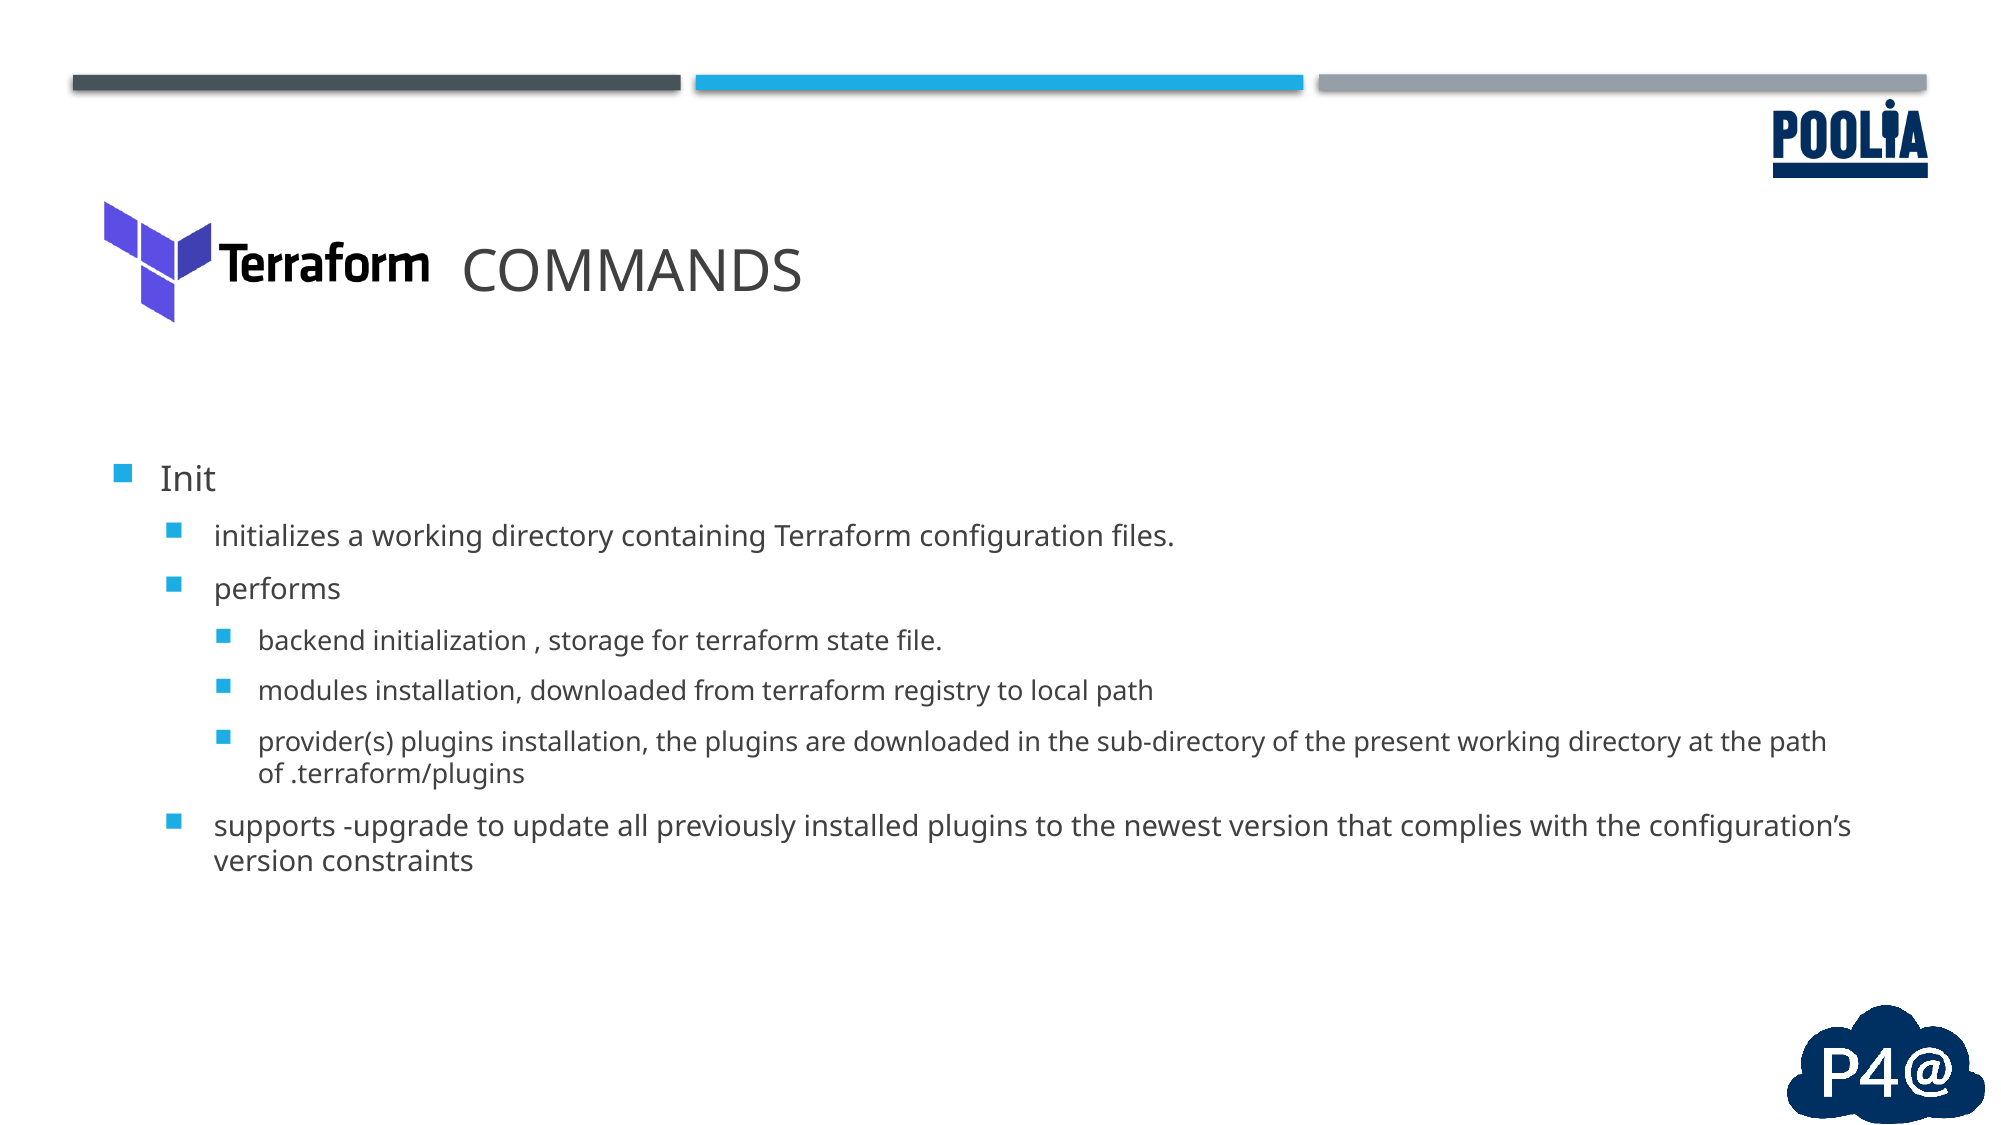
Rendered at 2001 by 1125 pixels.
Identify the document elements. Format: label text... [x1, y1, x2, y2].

picture [94, 176, 437, 348]
picture [1773, 99, 1929, 179]
list Init initializes a working directory containing Terraform configuration files. performs backend initialization , storage for terraform state file. modules installation, downloaded from terraform registry to local path provider(s) plugins installation, the plugins are downloaded in the sub-directory of the present working directory at the path of .terraform/plugins supports -upgrade to update all previously installed plugins to the newest version that complies with the configuration’s version constraints [95, 383, 1905, 981]
title Commands [95, 115, 1905, 311]
picture [1786, 1004, 1985, 1125]
